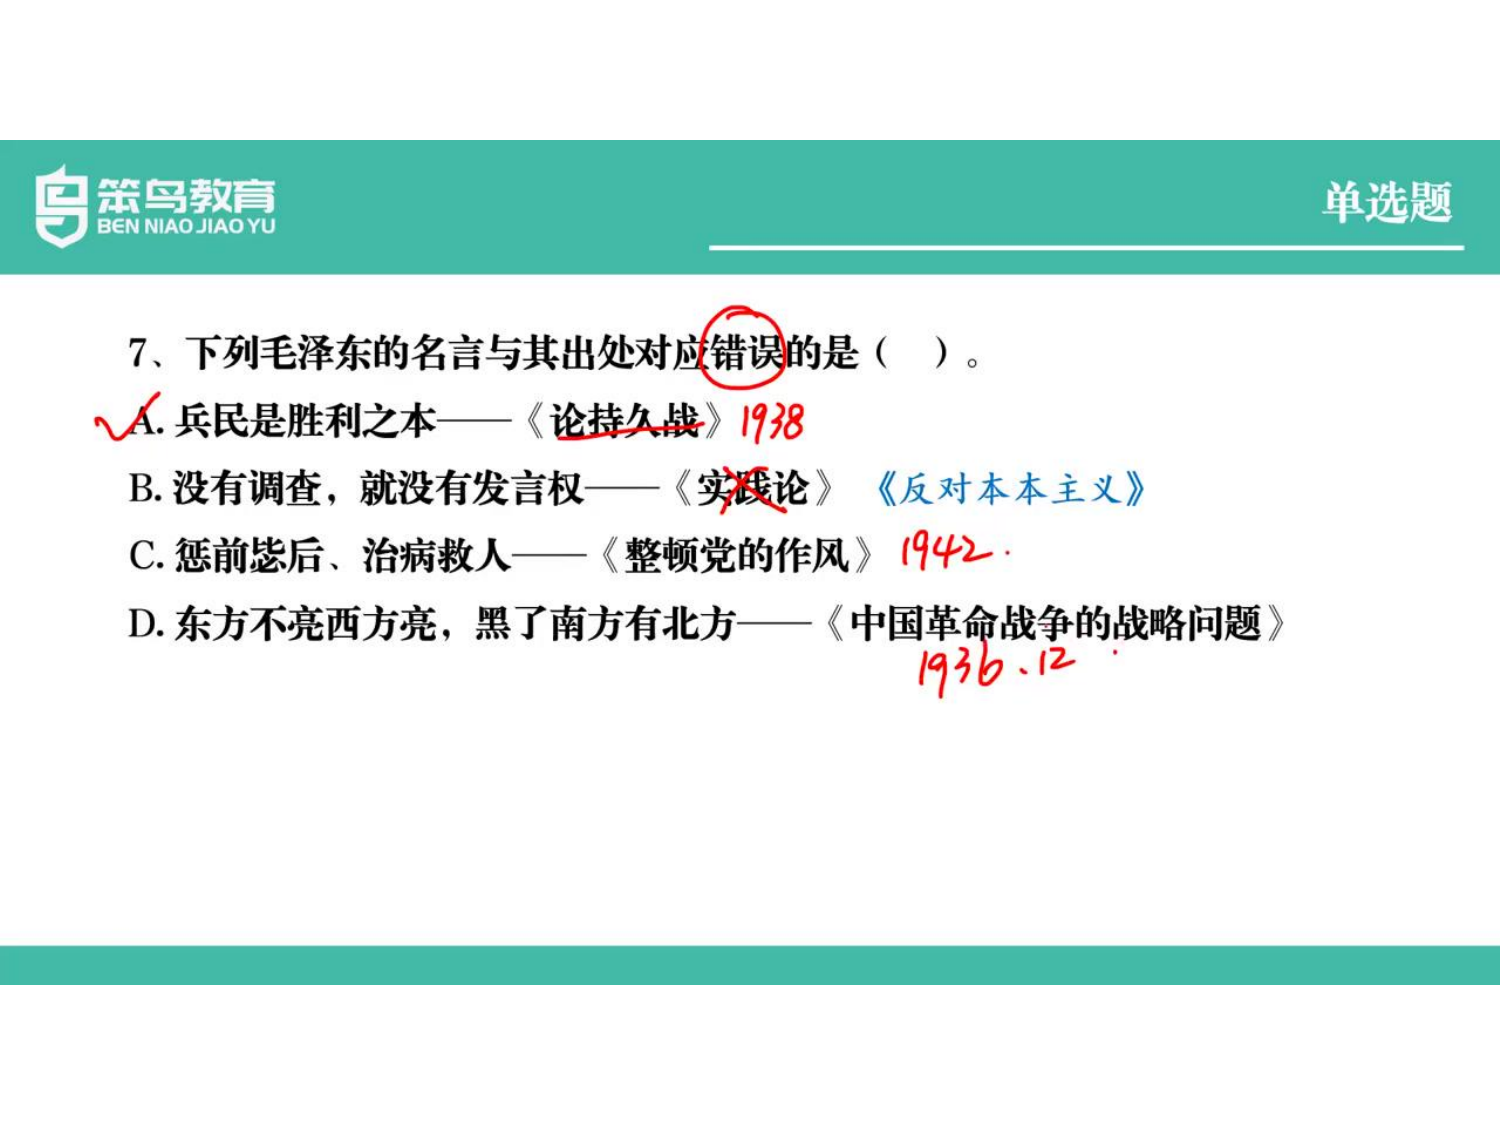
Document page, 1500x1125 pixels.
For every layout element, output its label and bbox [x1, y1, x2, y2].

picture [0, 140, 1500, 985]
